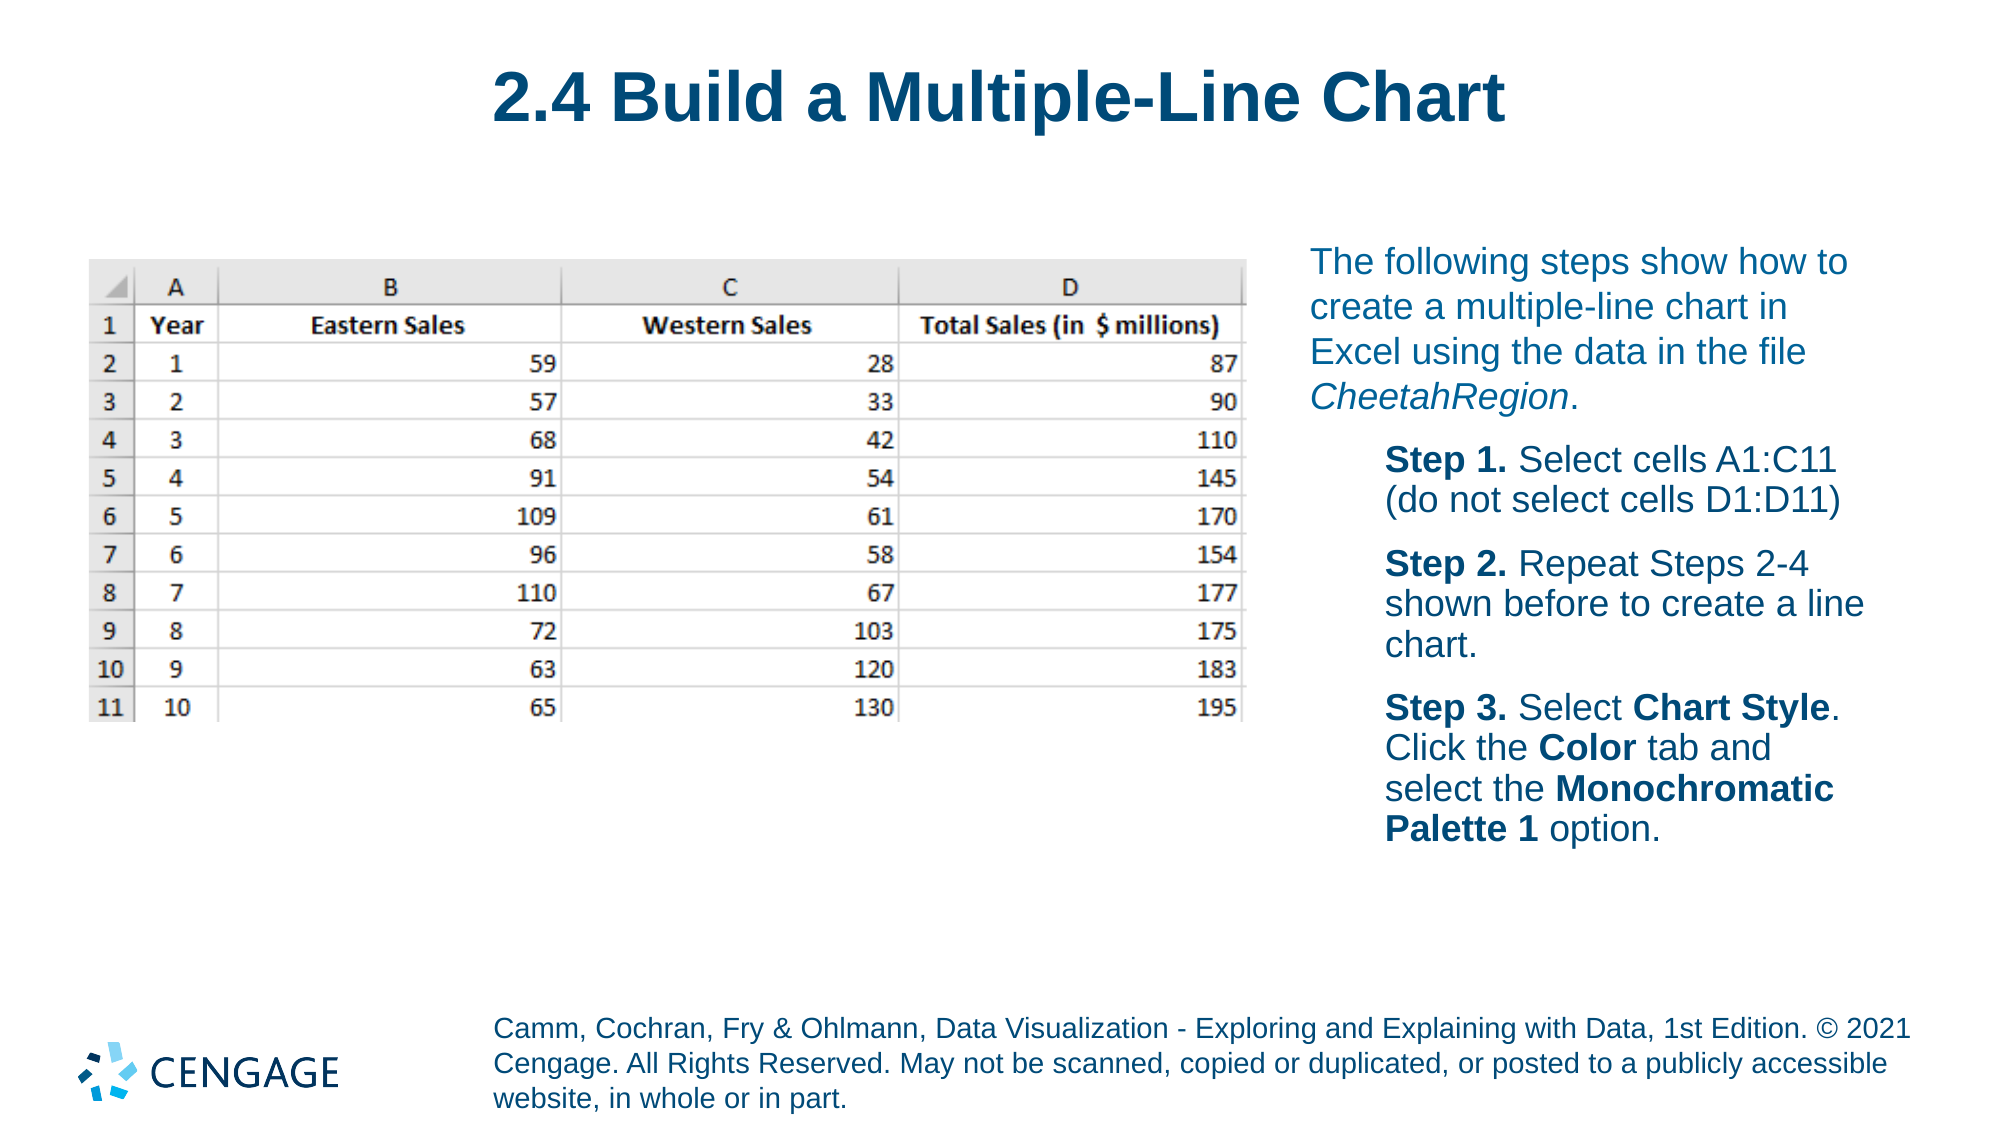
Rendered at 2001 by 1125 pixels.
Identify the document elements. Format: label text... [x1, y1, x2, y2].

picture [88, 259, 1247, 722]
picture [78, 1042, 338, 1101]
title 2.4 Build a Multiple-Line Chart [137, 59, 1863, 171]
list The following steps show how to create a multiple-line chart in Excel using the data in the file CheetahRegion. Step 1. Select cells A1:C11 (do not select cells D1:D11) Step 2. Repeat Steps 2-4 shown before to create a line chart. Step 3. Select Chart Style. Click the Color tab and select the Monochromatic Palette 1 option. [1309, 236, 1880, 868]
